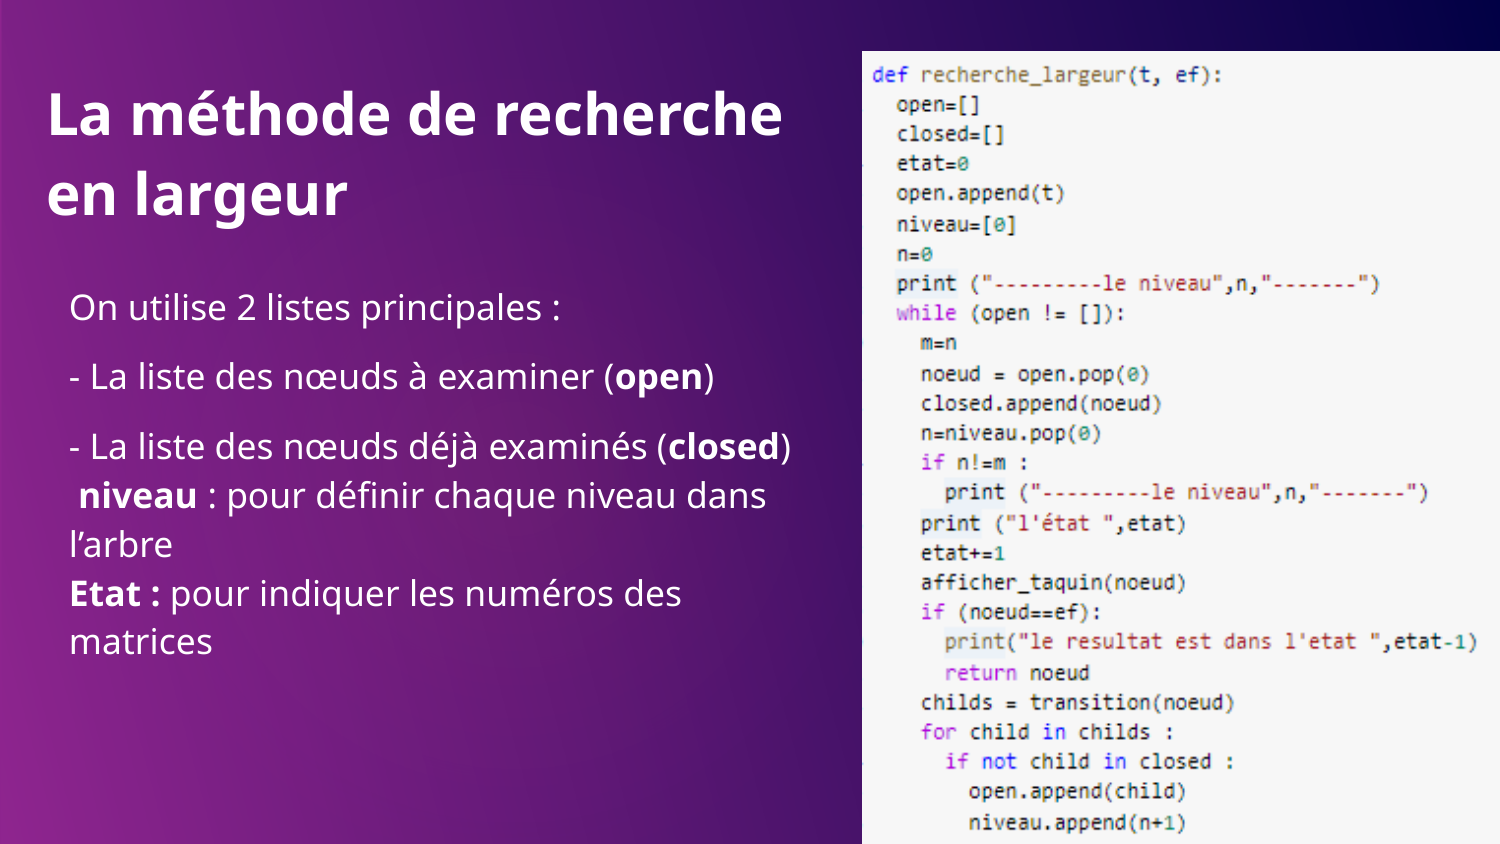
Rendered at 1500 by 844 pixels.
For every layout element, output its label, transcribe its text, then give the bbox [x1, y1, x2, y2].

list On utilise 2 listes principales : - La liste des nœuds à examiner (open) - La liste des nœuds déjà examinés (closed) niveau : pour définir chaque niveau dans l’arbre Etat : pour indiquer les numéros des matrices [53, 263, 837, 774]
picture [0, 0, 1500, 844]
title La méthode de recherche en largeur [31, 51, 860, 207]
